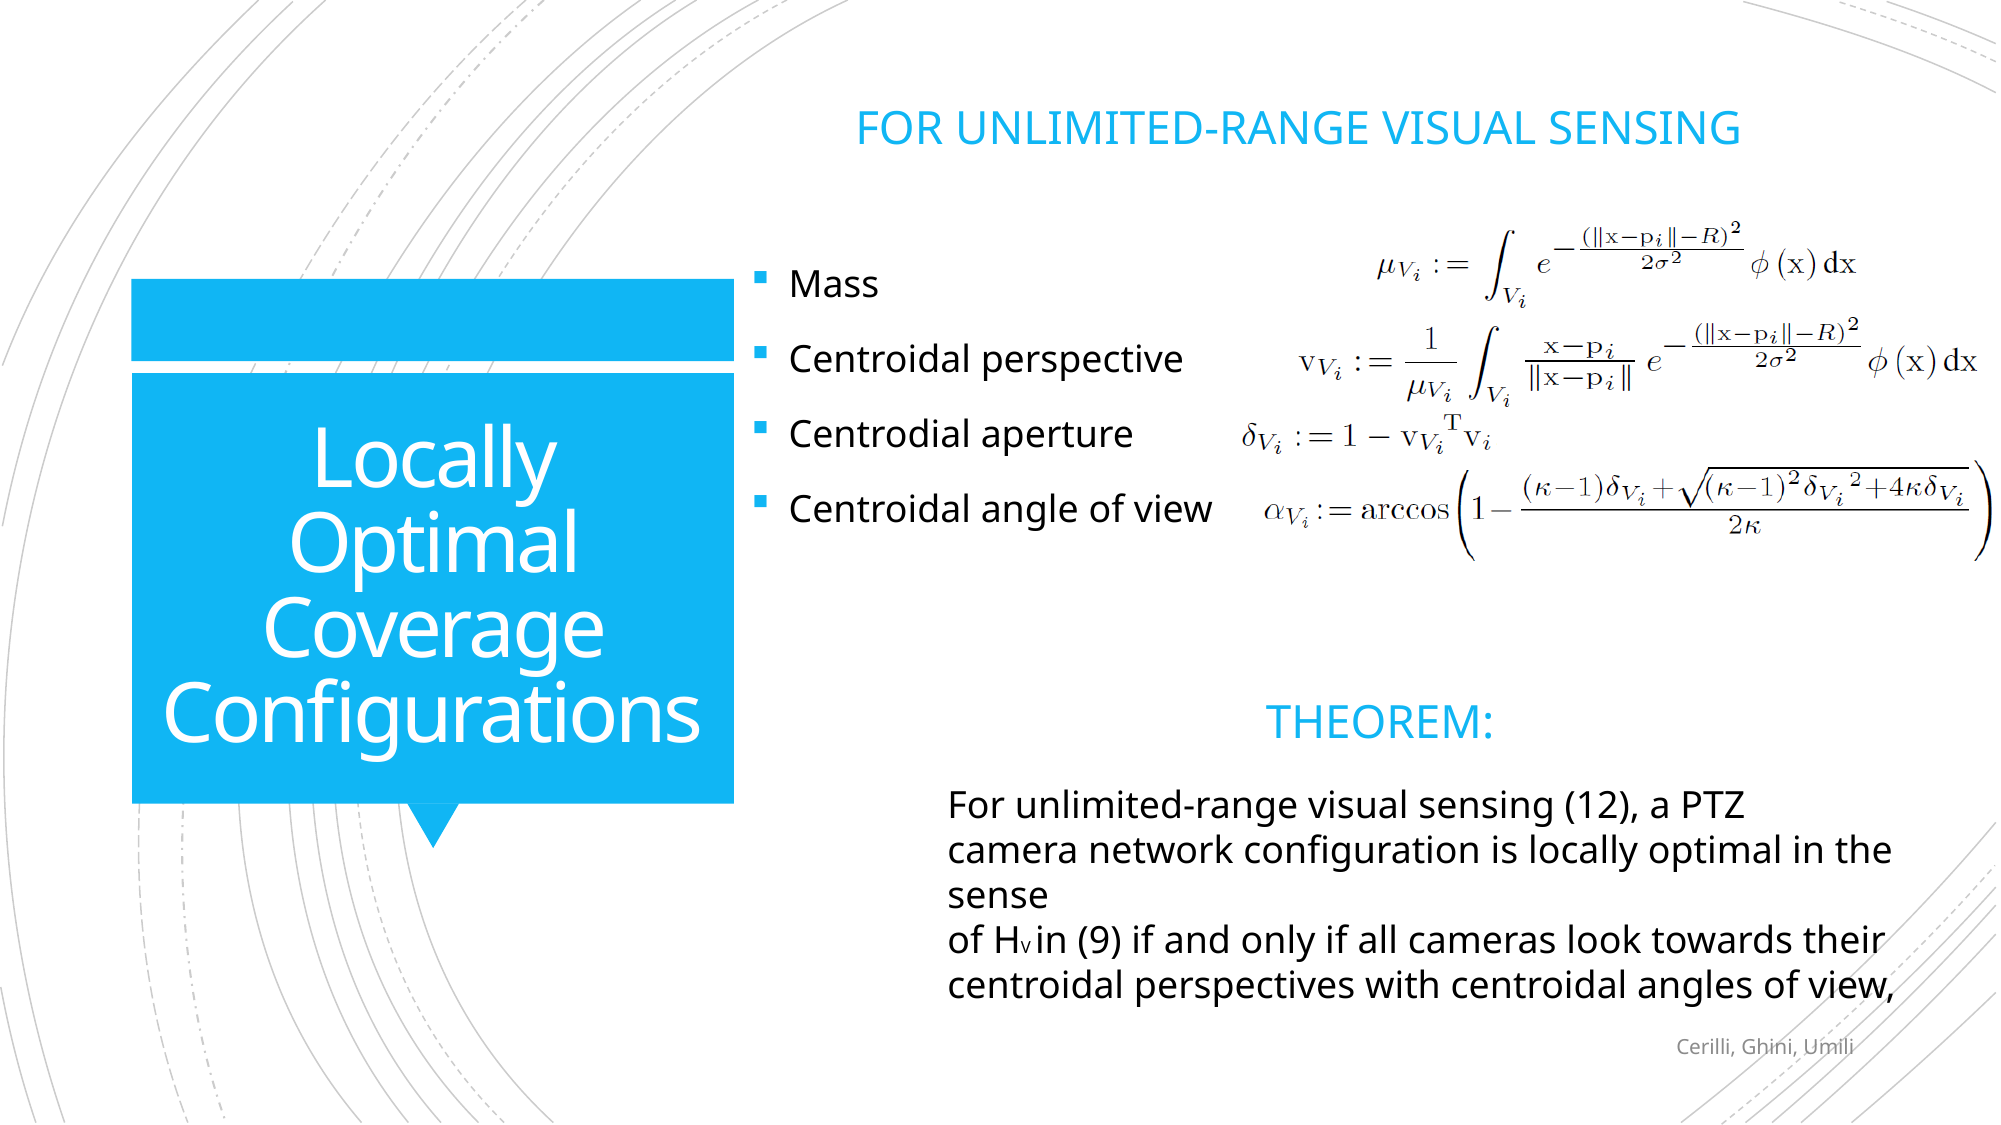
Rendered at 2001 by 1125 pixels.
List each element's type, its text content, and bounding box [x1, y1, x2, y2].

footer Cerilli, Ghini, Umili [131, 1021, 1869, 1074]
list Mass Centroidal perspective Centrodial aperture Centroidal angle of view [736, 243, 1764, 664]
text_box For unlimited-range visual sensing (12), a PTZ camera network configuration is locally optimal in the sense of HV in (9) if and only if all cameras look towards their centroidal perspectives with centroidal angles of view, [932, 773, 1933, 1014]
list Theorem: [866, 664, 1894, 777]
title Locally Optimal Coverage Configurations [145, 387, 721, 792]
list for Unlimited-Range Visual Sensing [840, 69, 1869, 183]
picture [1215, 213, 1996, 571]
